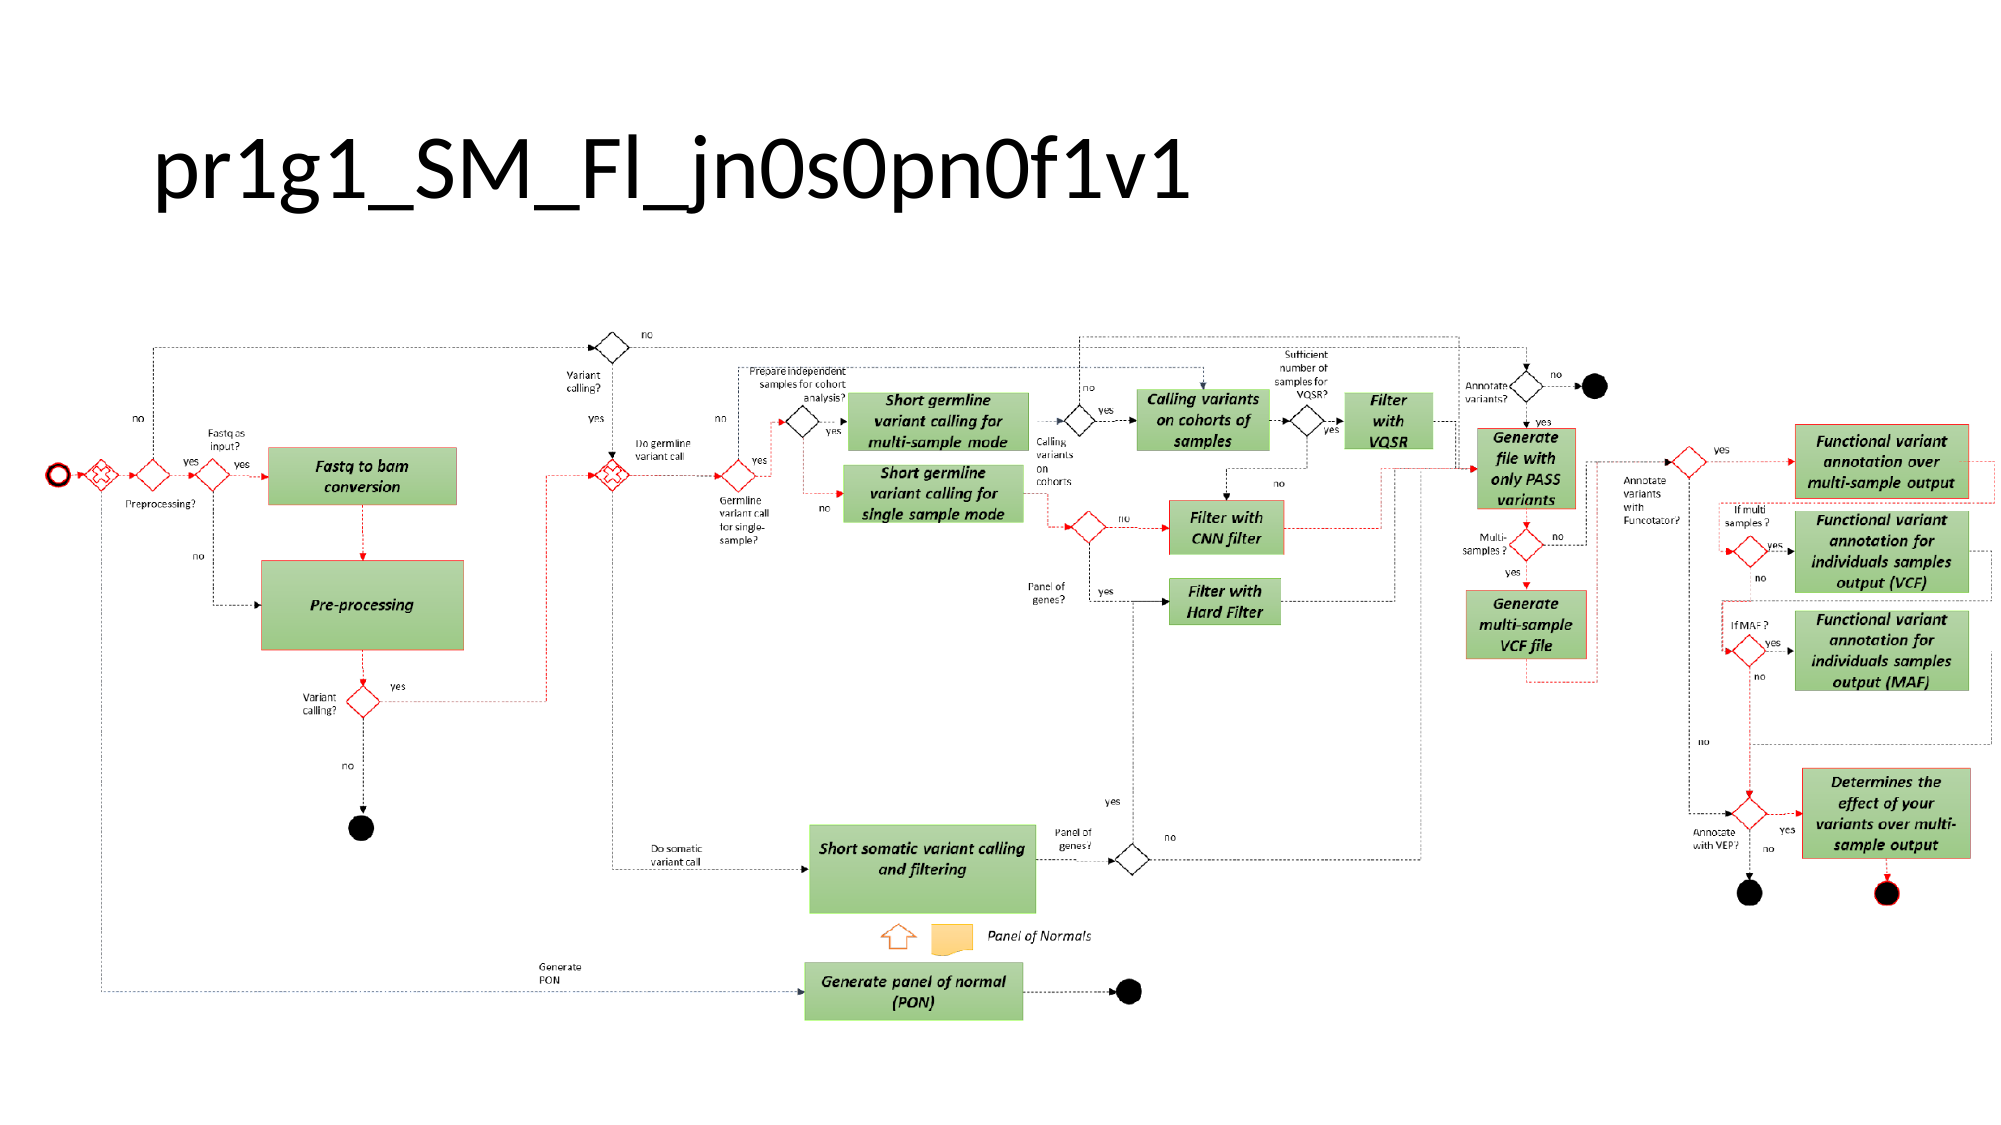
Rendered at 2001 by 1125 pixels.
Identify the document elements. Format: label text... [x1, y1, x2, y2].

title pr1g1_SM_Fl_jn0s0pn0f1v1 [137, 59, 1863, 278]
picture [44, 322, 1996, 1023]
